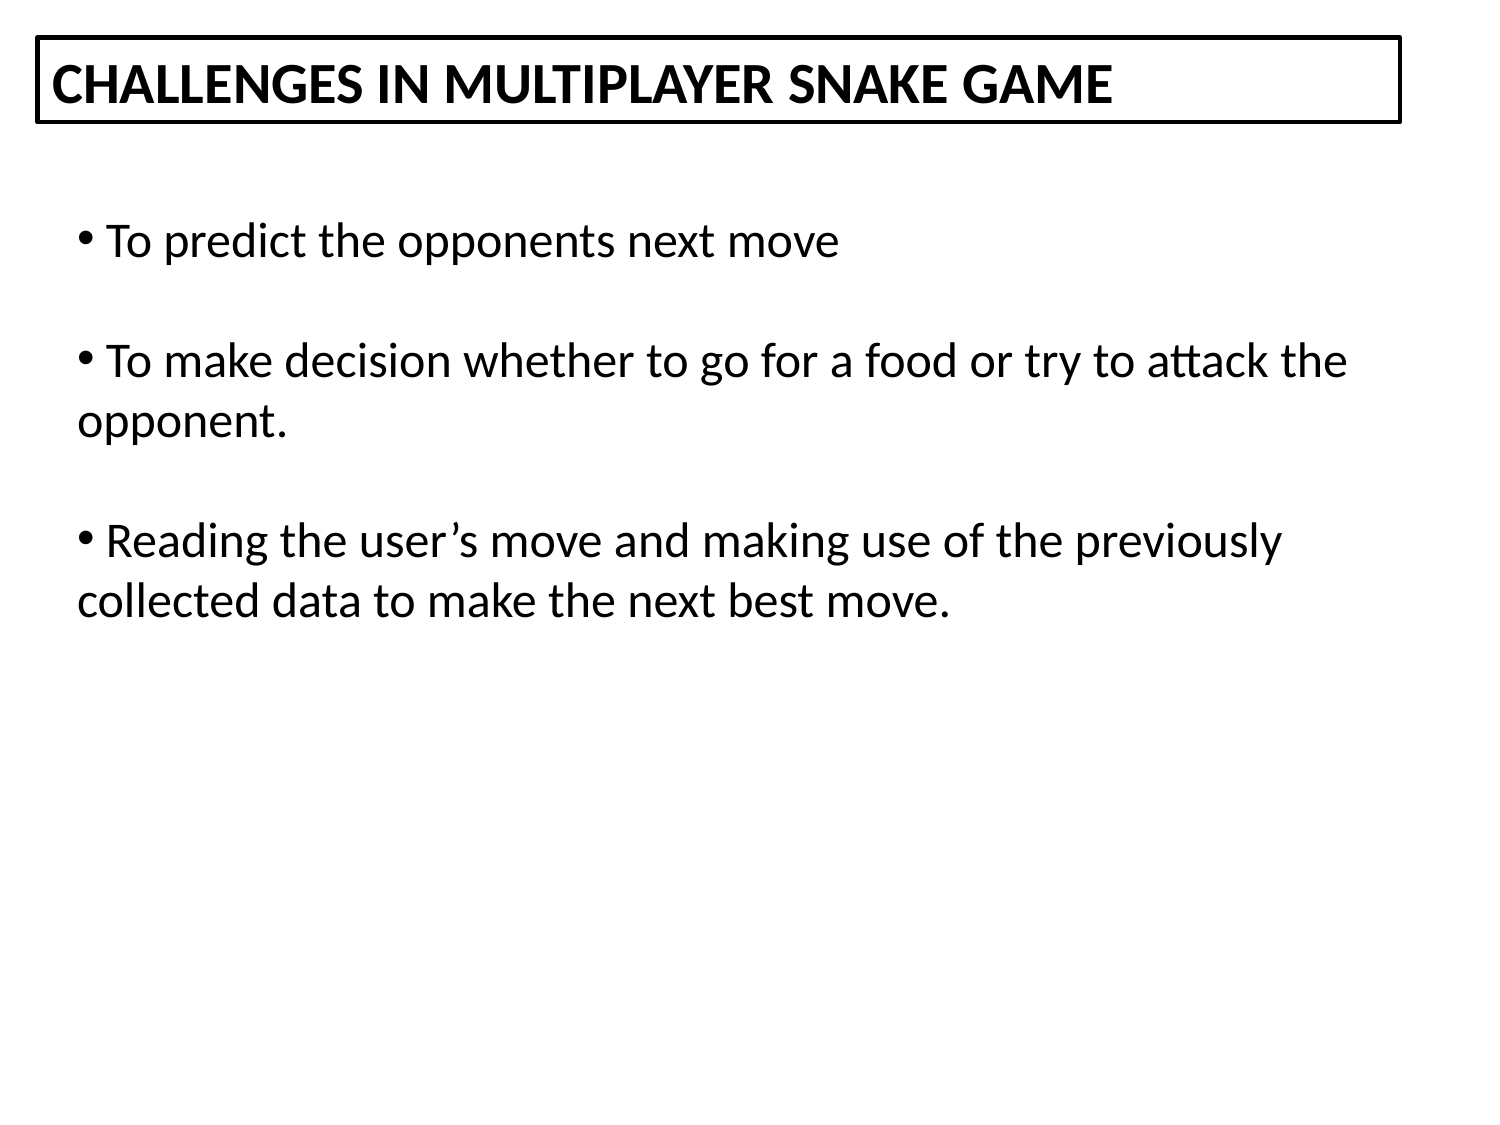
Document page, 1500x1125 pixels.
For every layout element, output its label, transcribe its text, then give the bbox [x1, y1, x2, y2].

text_box To predict the opponents next move To make decision whether to go for a food or try to attack the opponent. Reading the user’s move and making use of the previously collected data to make the next best move. [62, 199, 1425, 725]
text_box CHALLENGES IN MULTIPLAYER SNAKE GAME [35, 35, 1402, 124]
